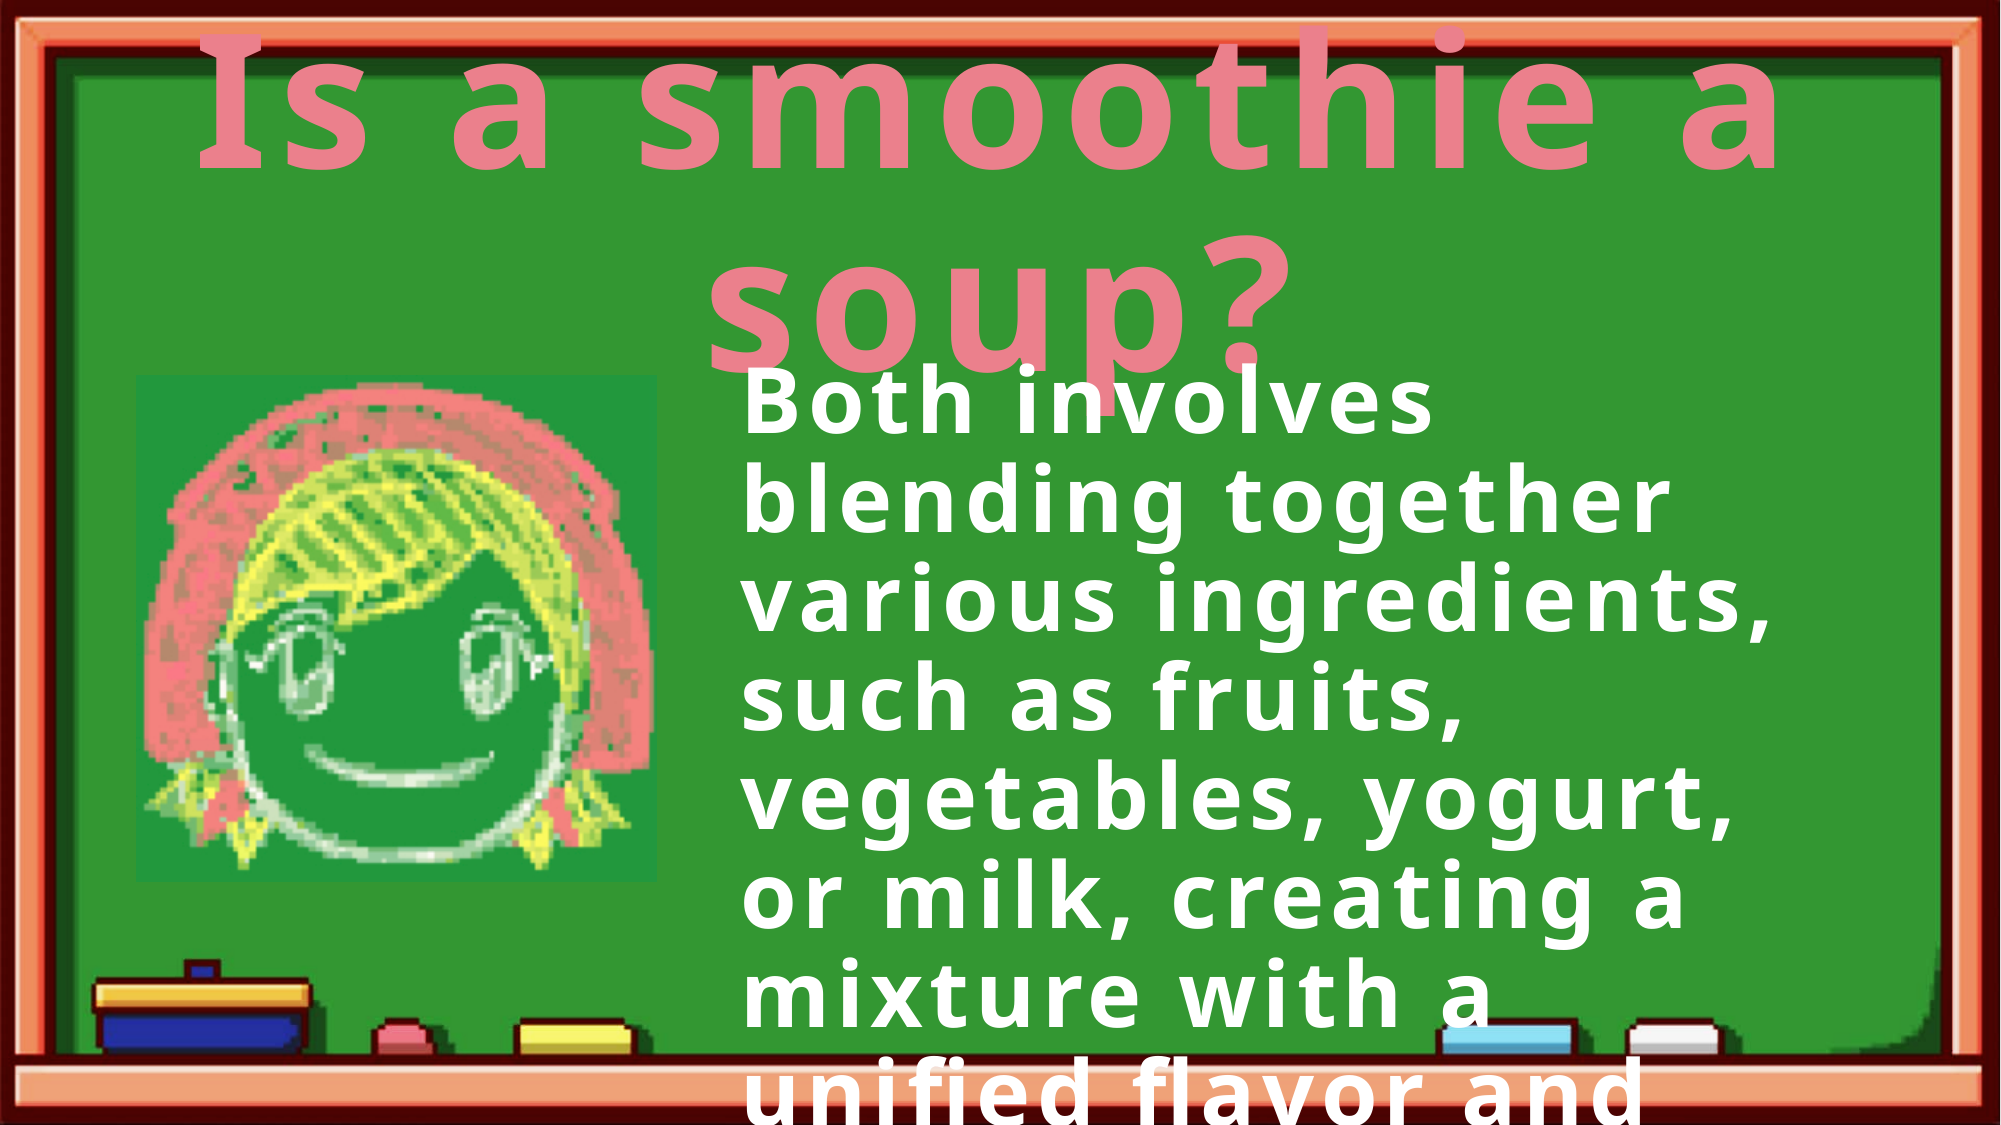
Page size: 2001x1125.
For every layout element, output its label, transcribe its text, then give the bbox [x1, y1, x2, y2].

picture [0, 0, 2001, 1125]
list Both involves blending together various ingredients, such as fruits, vegetables, yogurt, or milk, creating a mixture with a unified flavor and texture. [725, 346, 1895, 929]
title Is a smoothie a soup? [136, 107, 1862, 312]
